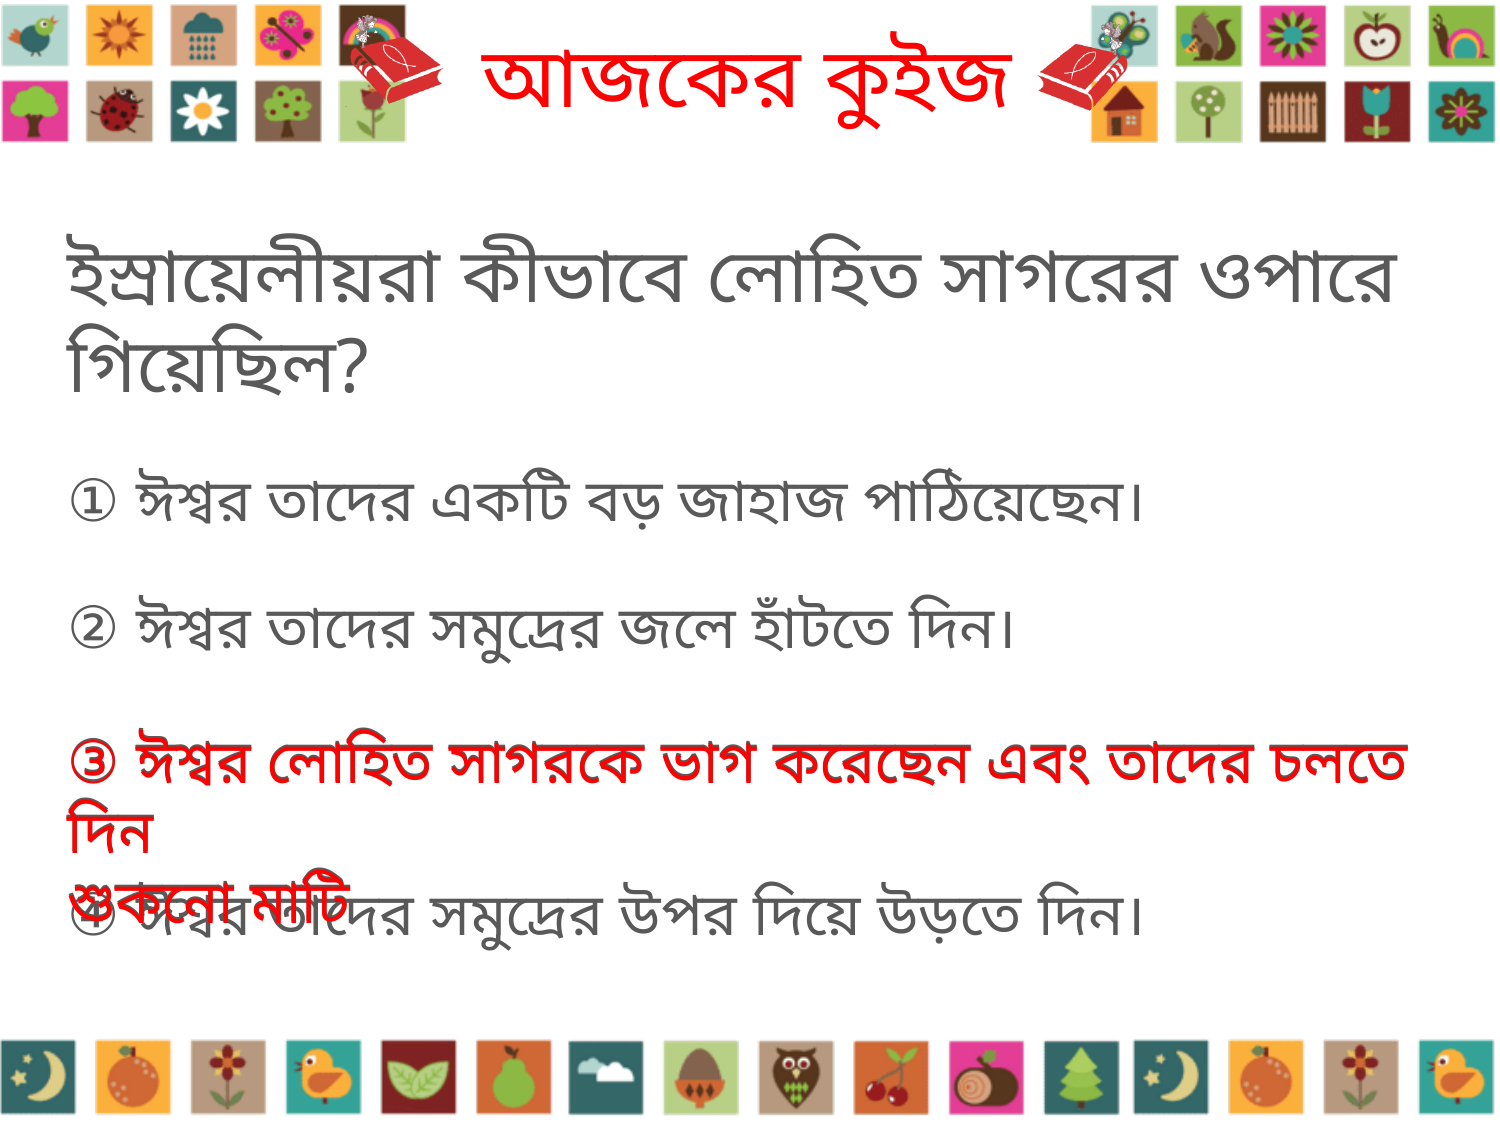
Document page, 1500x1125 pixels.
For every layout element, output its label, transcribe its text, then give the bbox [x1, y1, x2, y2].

text_box ② ঈশ্বর তাদের সমুদ্রের জলে হাঁটতে দিন। [53, 582, 1436, 668]
text_box ইস্রায়েলীয়রা কীভাবে লোহিত সাগরের ওপারে গিয়েছিল? [53, 219, 1436, 415]
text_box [0, 1028, 1500, 1118]
text_box ③ ঈশ্বর লোহিত সাগরকে ভাগ করেছেন এবং তাদের চলতে দিন শুকনো মাটি [53, 717, 1483, 943]
text_box ① ঈশ্বর তাদের একটি বড় জাহাজ পাঠিয়েছেন। [53, 456, 1436, 541]
text_box ④ ঈশ্বর তাদের সমুদ্রের উপর দিয়ে উড়তে দিন। [53, 943, 1483, 955]
text_box আজকের কুইজ [425, 16, 1078, 131]
picture [1005, 3, 1500, 150]
picture [0, 0, 475, 150]
